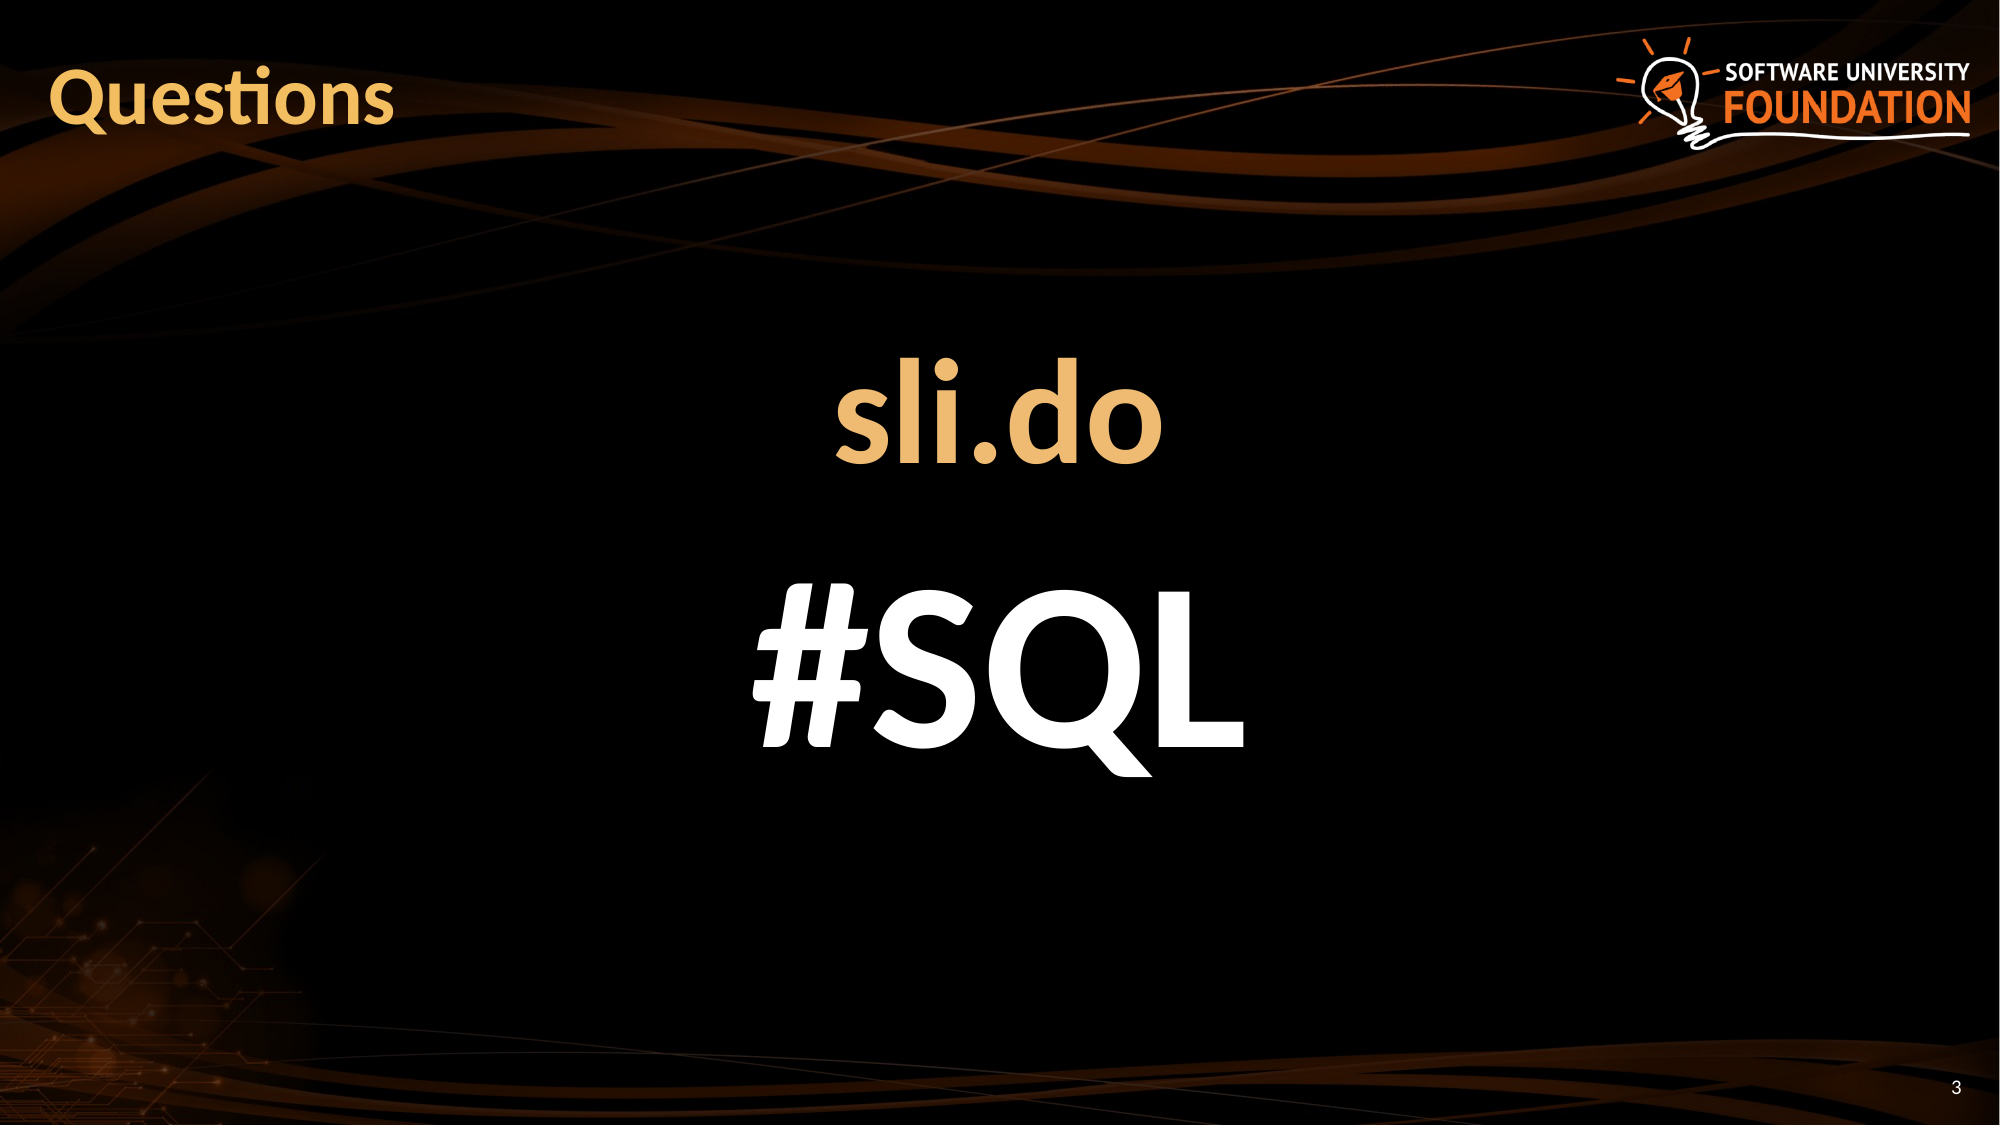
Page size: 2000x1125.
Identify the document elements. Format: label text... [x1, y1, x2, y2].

list sli.do #SQL [31, 188, 1968, 1071]
picture [0, 0, 2000, 1125]
slide_number 3 [1897, 1071, 1968, 1103]
title Questions [30, 6, 1602, 189]
